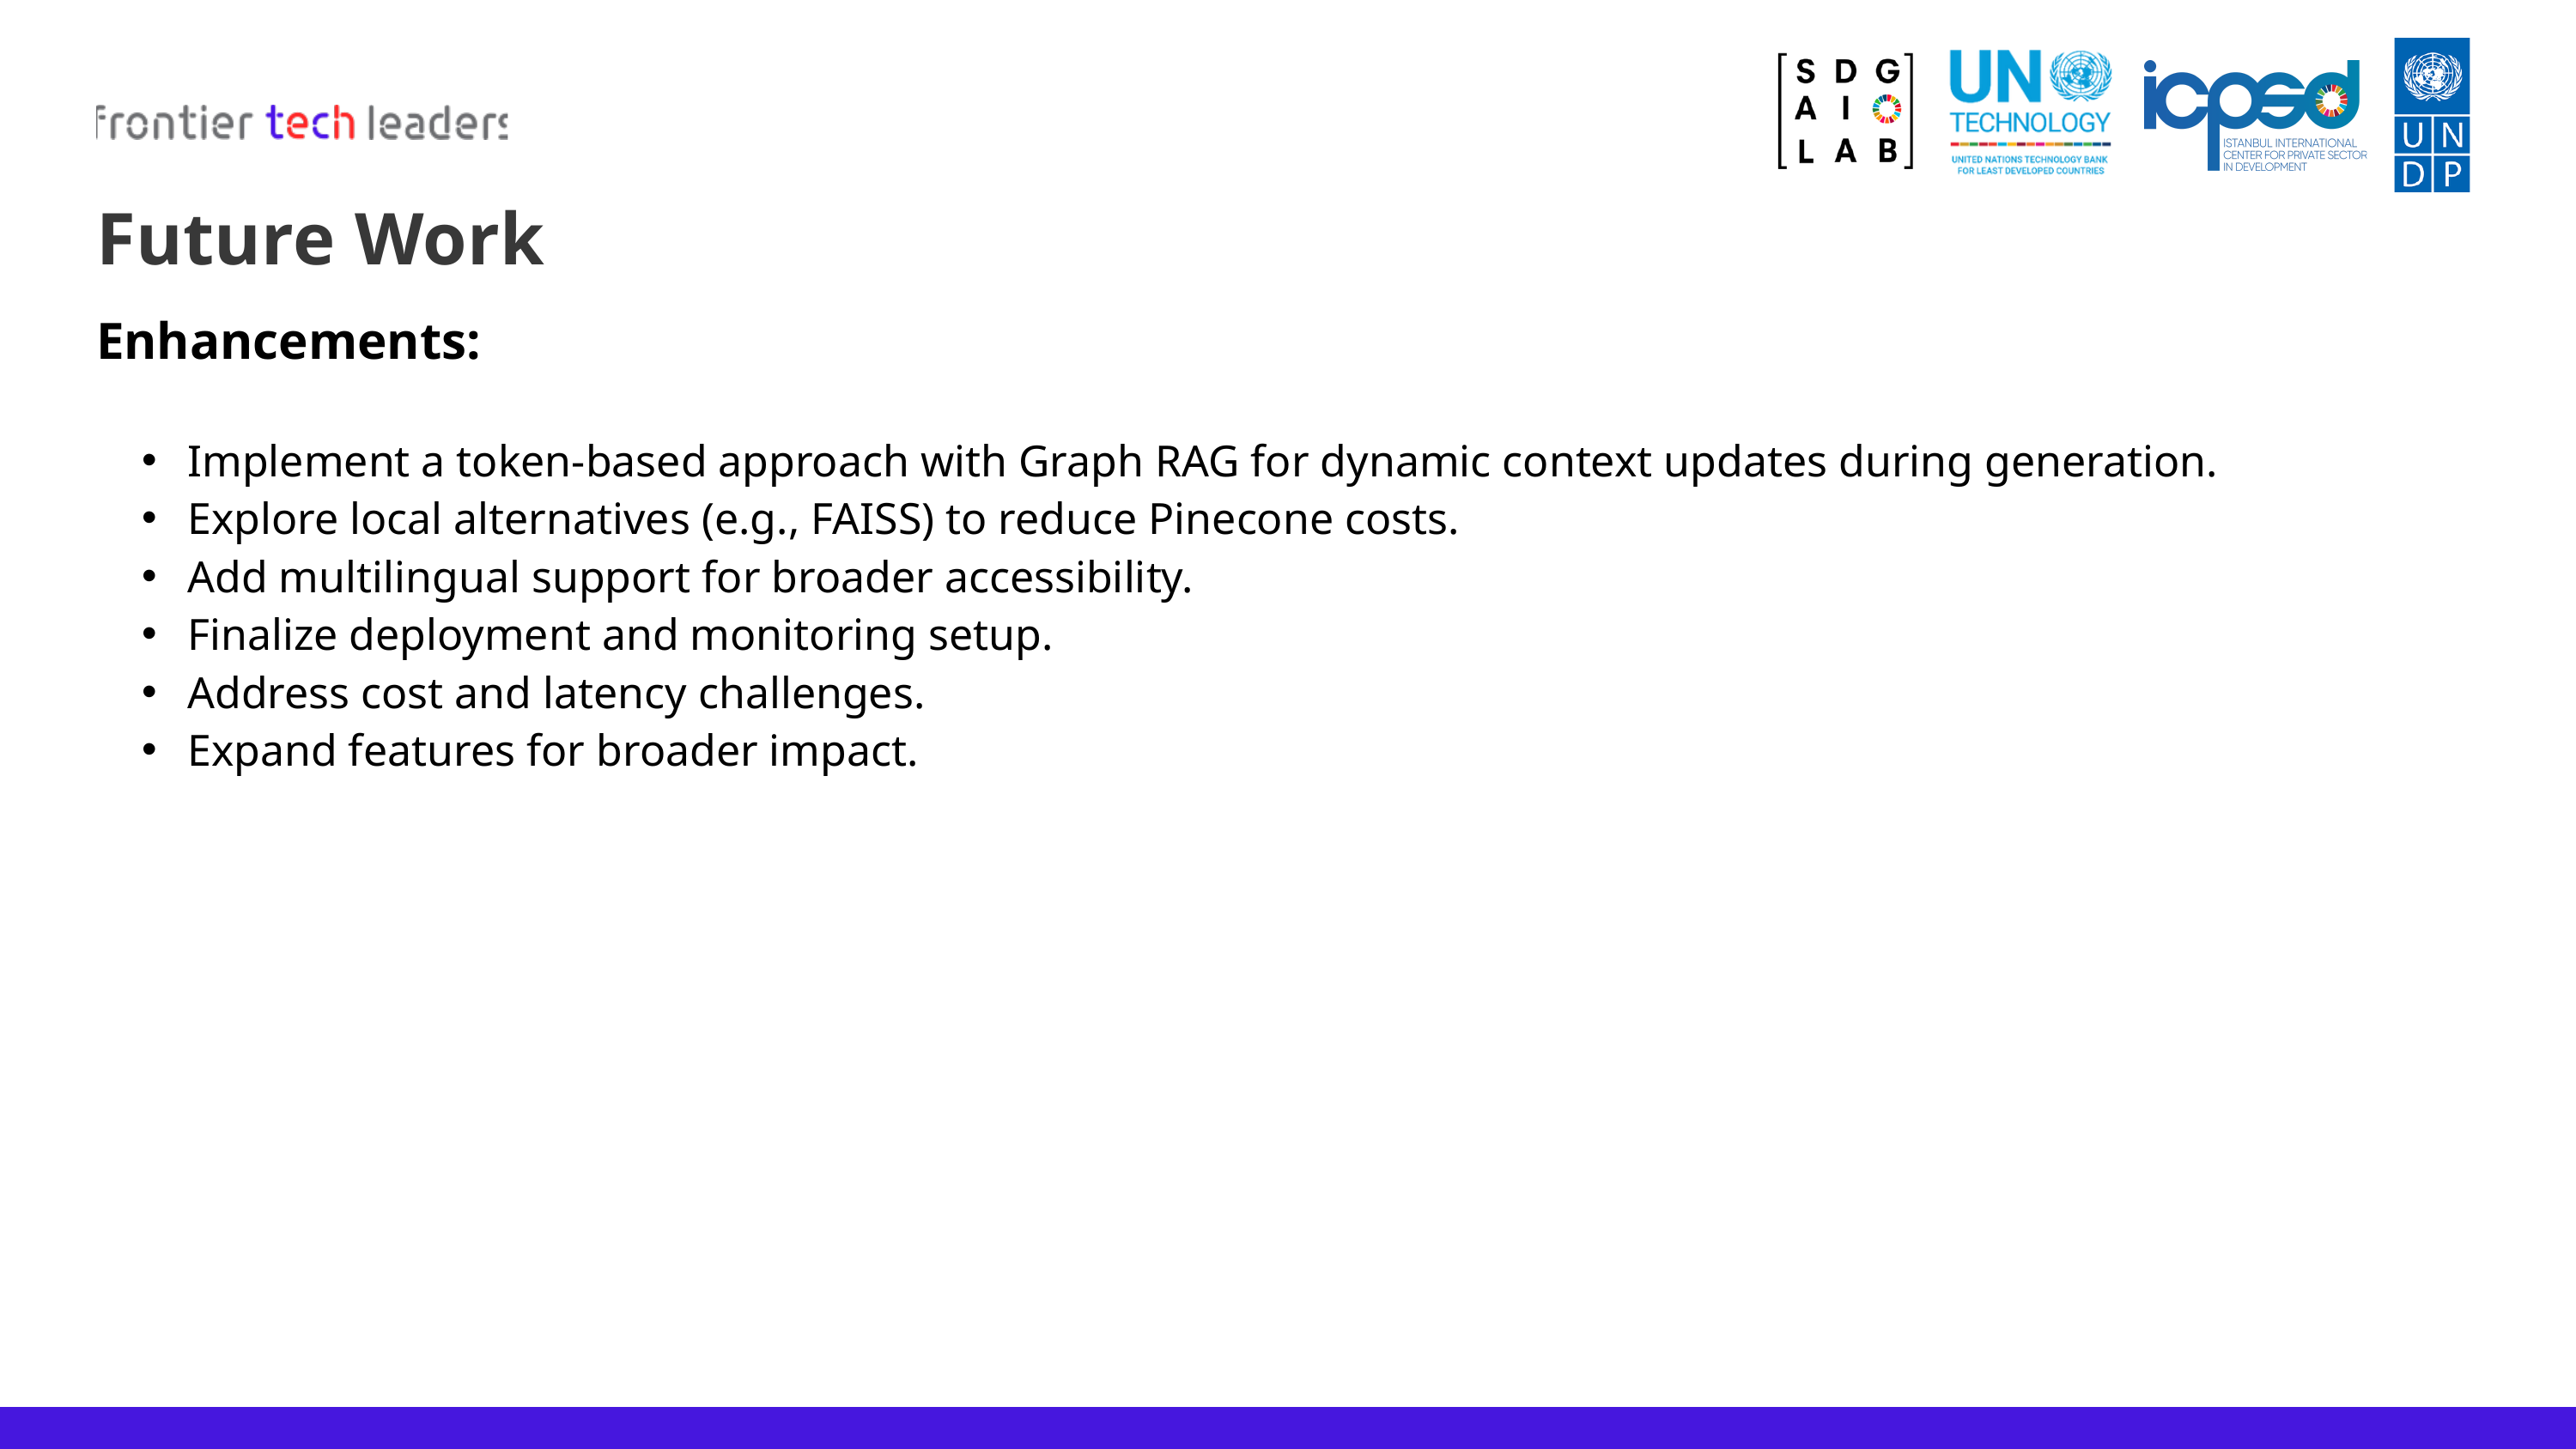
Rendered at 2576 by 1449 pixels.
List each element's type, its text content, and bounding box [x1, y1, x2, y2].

text_box Enhancements: Implement a token-based approach with Graph RAG for dynamic context updates during generation. Explore local alternatives (e.g., FAISS) to reduce Pinecone costs. Add multilingual support for broader accessibility. Finalize deployment and monitoring setup. Address cost and latency challenges. Expand features for broader impact. [96, 311, 2398, 949]
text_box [1943, 47, 2118, 181]
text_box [95, 104, 508, 141]
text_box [0, 1405, 2576, 1449]
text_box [2143, 59, 2367, 171]
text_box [95, 171, 1216, 436]
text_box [1773, 47, 1917, 170]
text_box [2394, 38, 2470, 193]
text_box [93, 692, 2395, 803]
